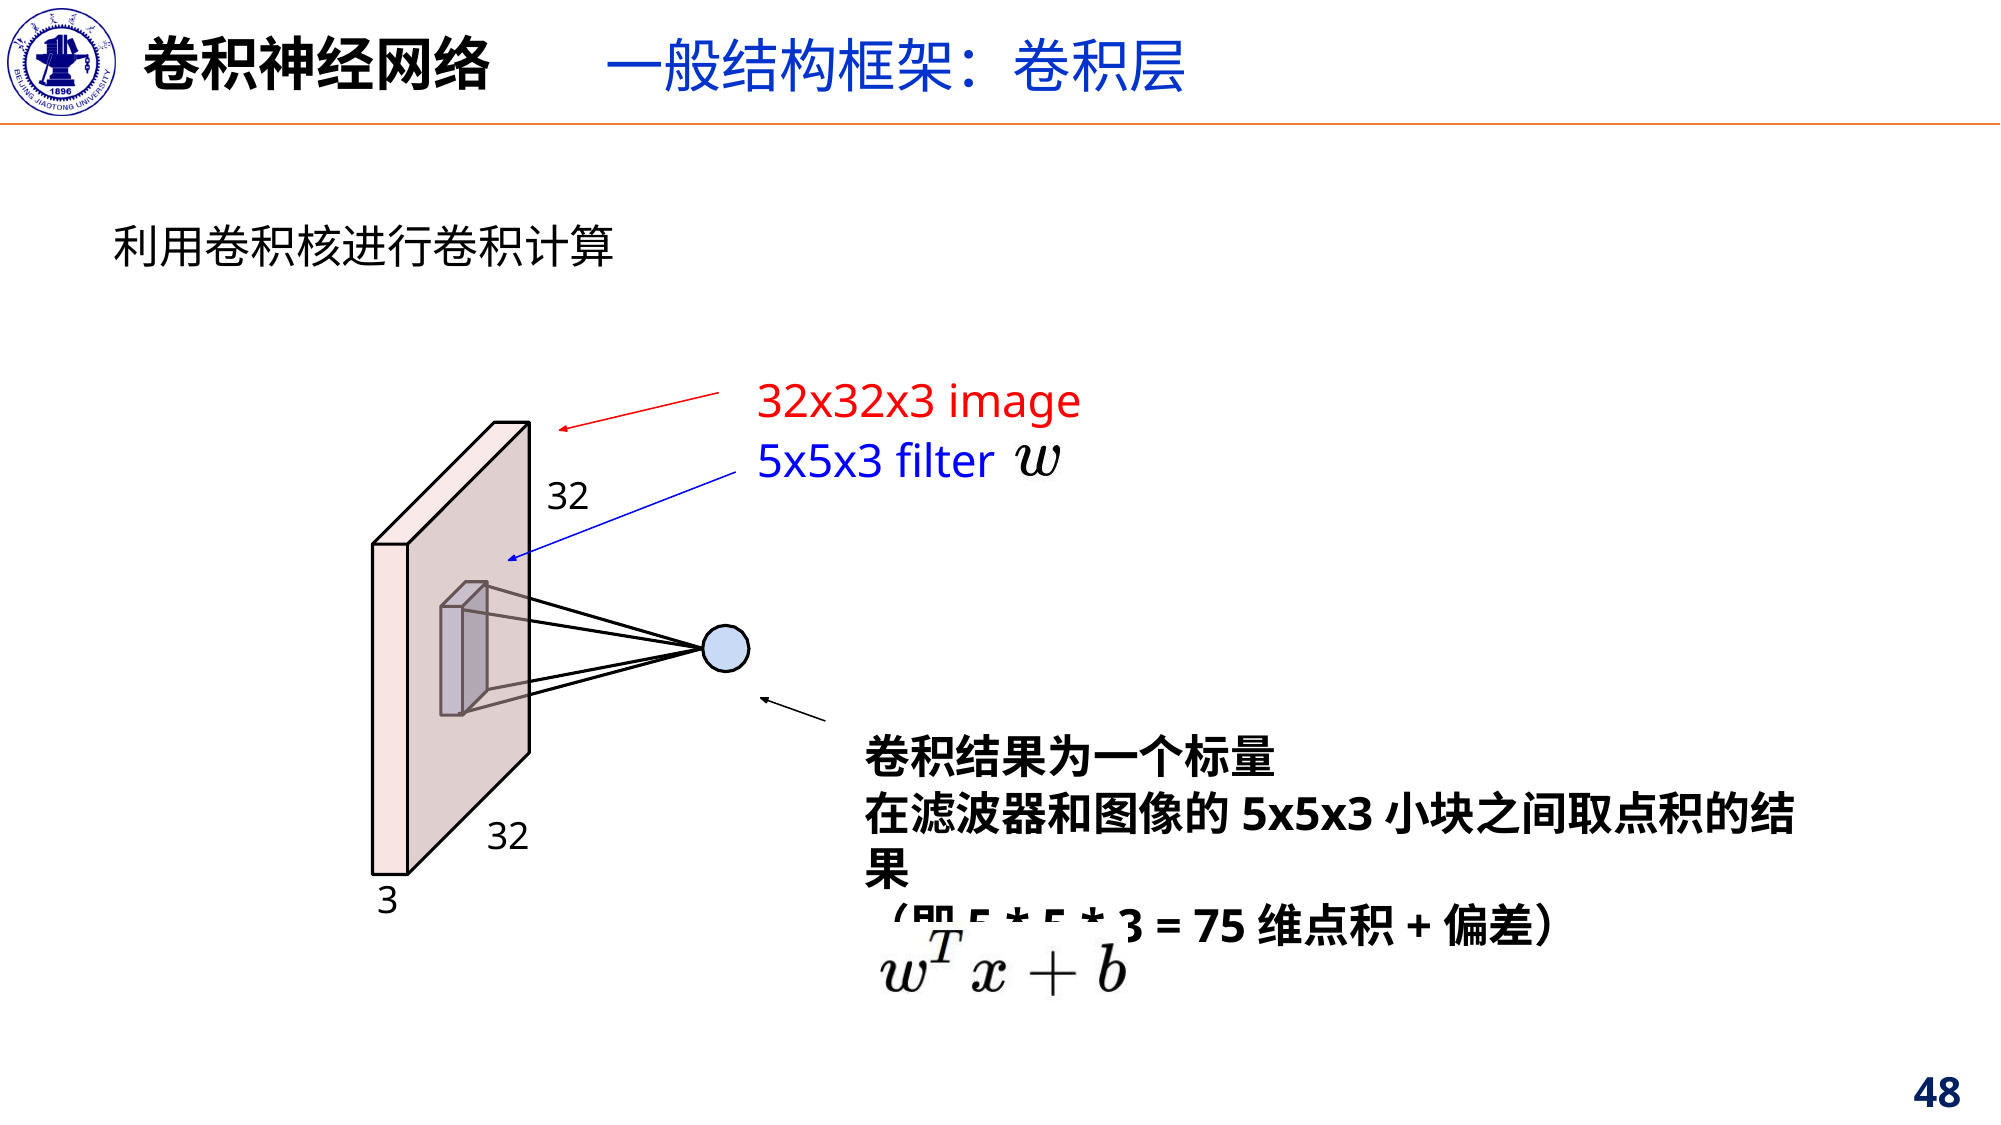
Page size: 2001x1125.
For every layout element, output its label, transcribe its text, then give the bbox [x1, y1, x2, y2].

text_box 卷积结果为一个标量 在滤波器和图像的5x5x3小块之间取点积的结果 （即5 * 5 * 3 = 75维点积+偏差） [862, 725, 1835, 952]
text_box [760, 697, 769, 703]
text_box [702, 625, 749, 672]
text_box [408, 423, 530, 874]
text_box [508, 555, 516, 561]
text_box 3 [374, 877, 400, 922]
text_box [559, 426, 567, 432]
text_box 一般结构框架：卷积层 [590, 29, 1433, 111]
text_box 利用卷积核进行卷积计算 [111, 215, 1022, 273]
picture [7, 8, 116, 116]
text_box [374, 422, 528, 542]
text_box [372, 422, 530, 545]
text_box 卷积神经网络 [127, 19, 1958, 105]
text_box [1015, 442, 1062, 482]
text_box 32x32x3 image 5x5x3 filter 32 [544, 362, 1217, 517]
text_box [880, 922, 1128, 1001]
text_box 32 [484, 810, 531, 858]
text_box [372, 545, 407, 875]
